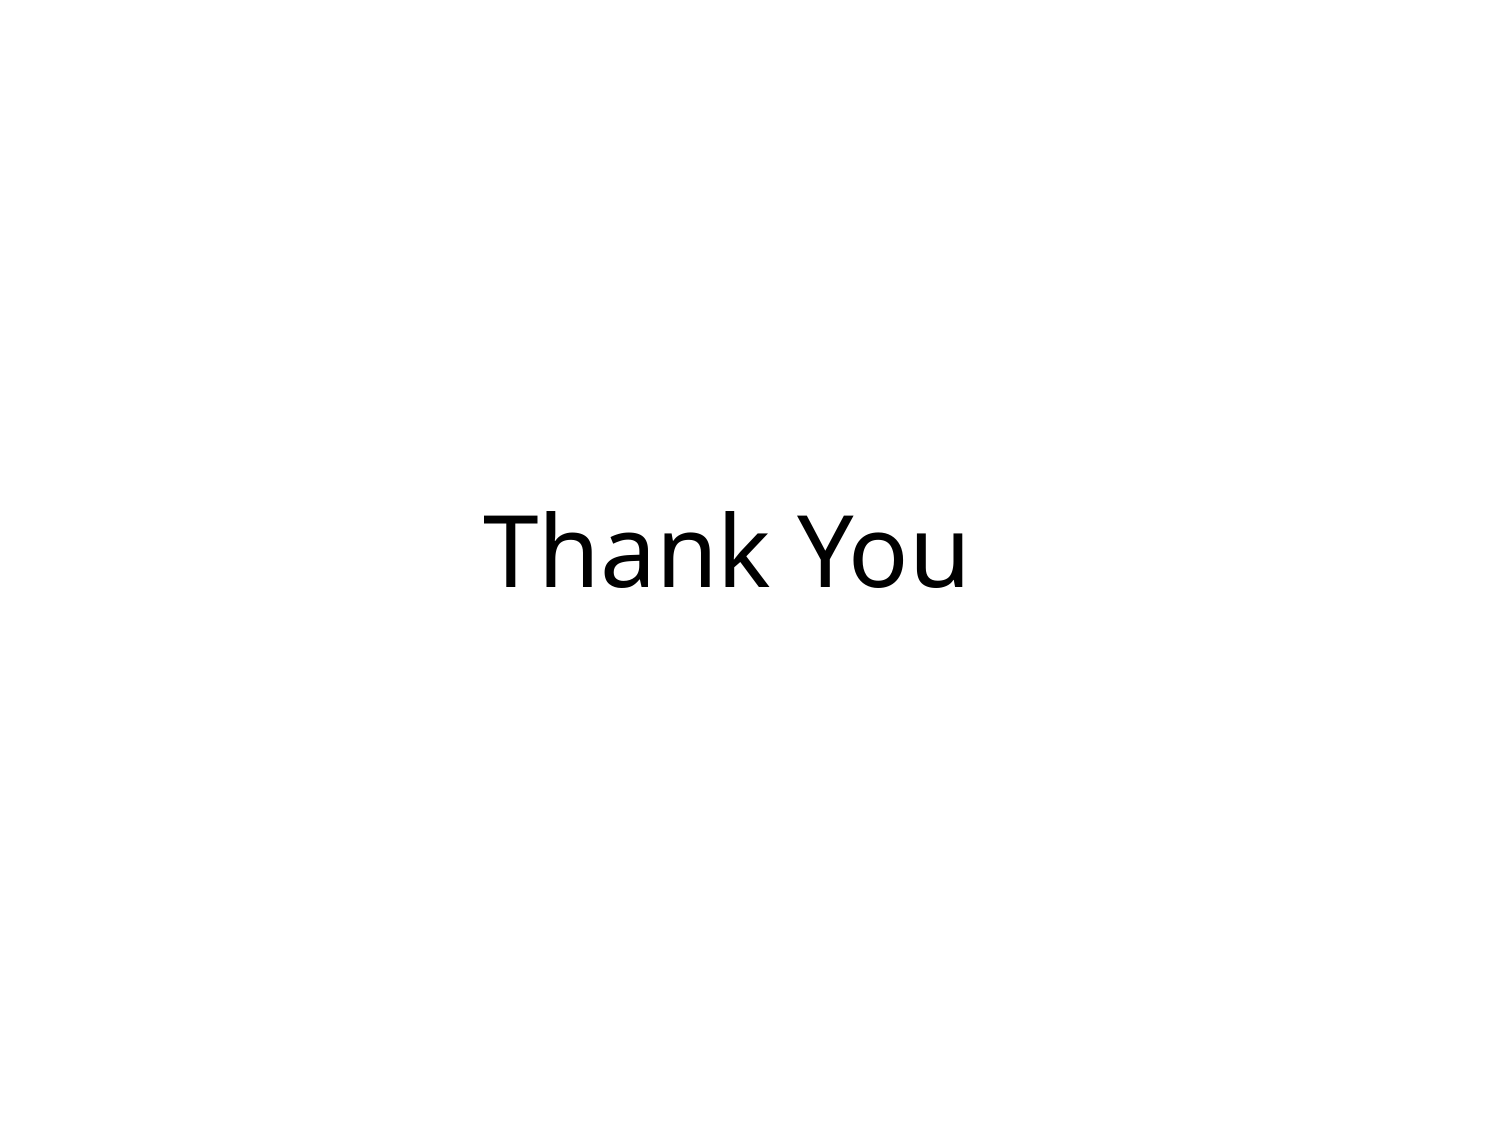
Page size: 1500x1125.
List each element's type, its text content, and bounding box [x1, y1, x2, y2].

text_box Thank You [468, 479, 987, 615]
